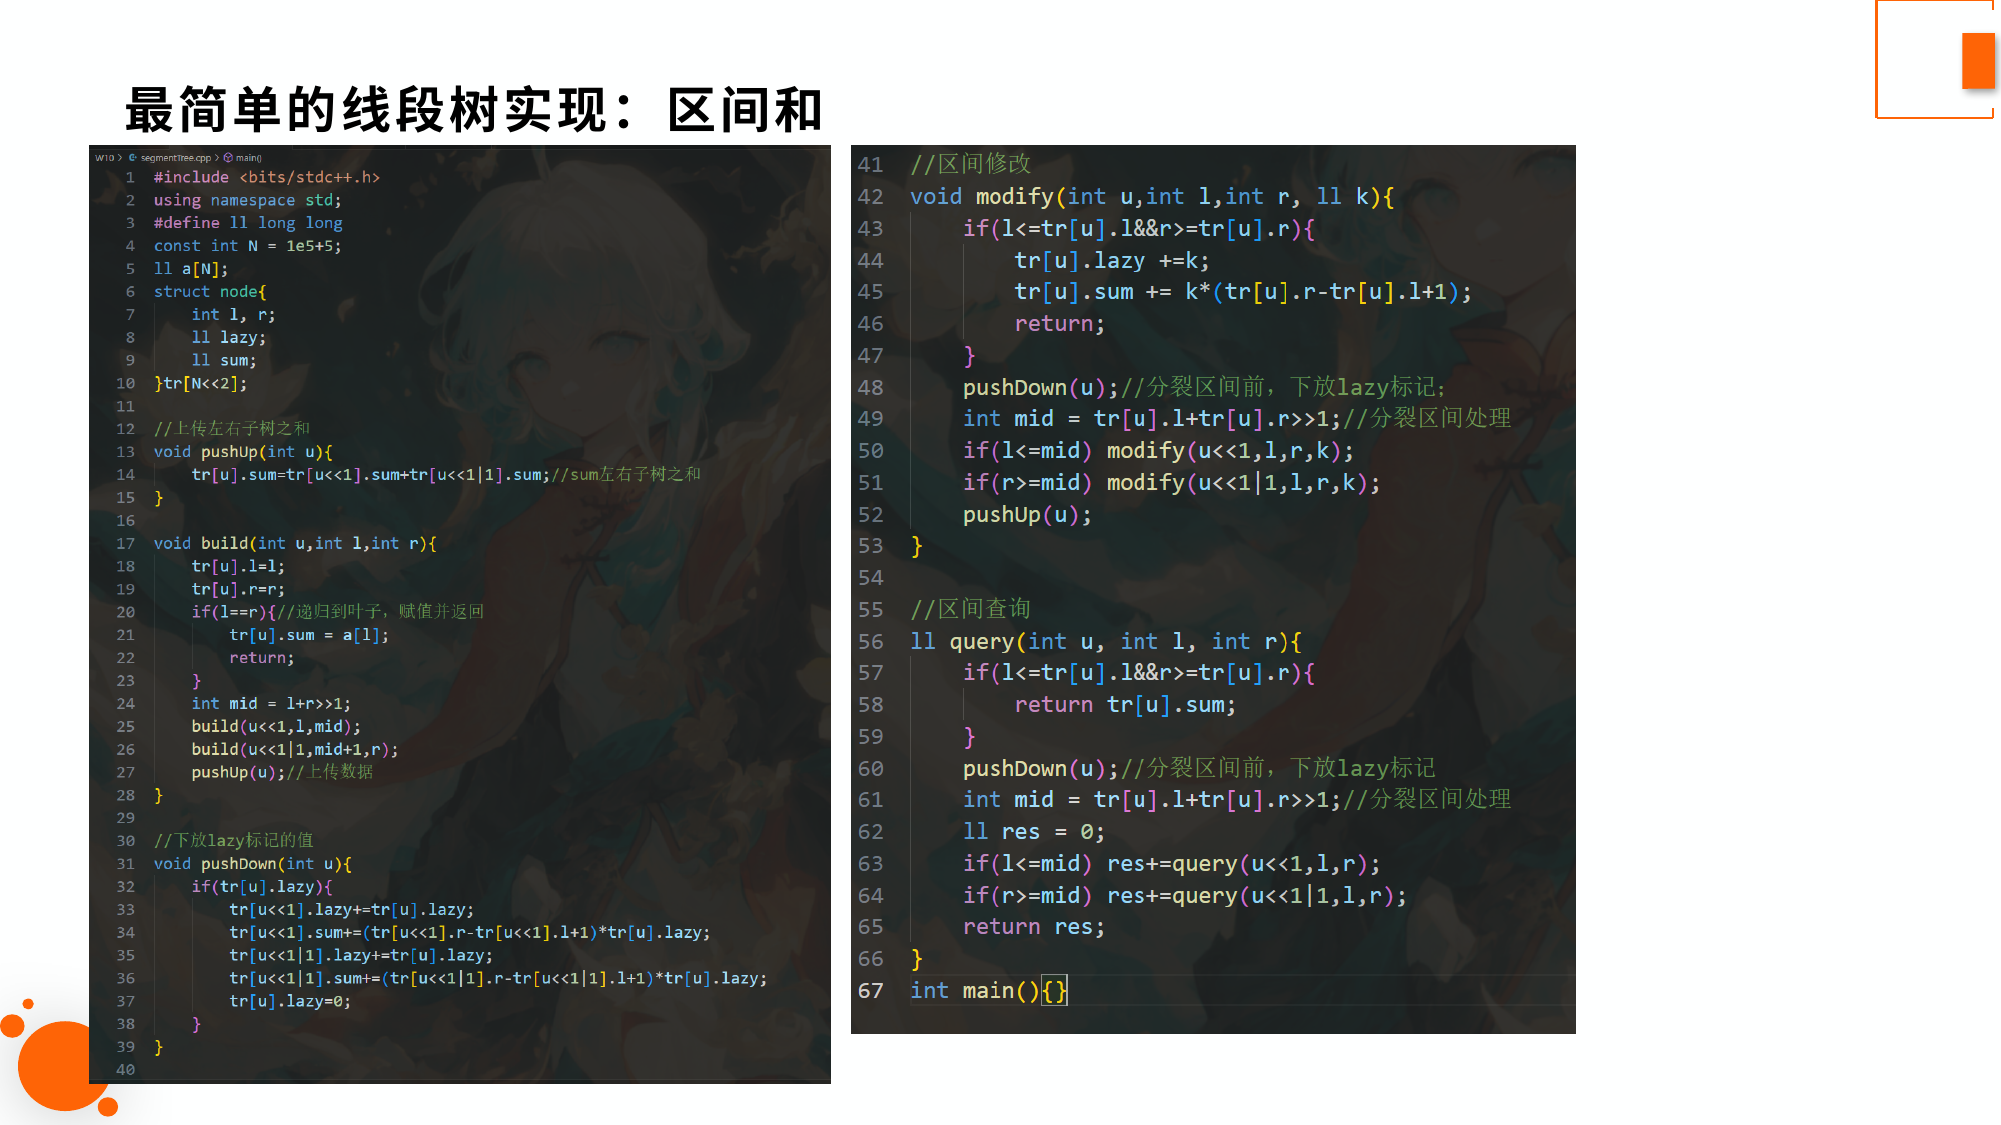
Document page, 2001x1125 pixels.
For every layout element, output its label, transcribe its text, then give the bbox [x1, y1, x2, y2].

picture [851, 145, 1576, 1034]
picture [89, 145, 831, 1084]
title 最简单的线段树实现：区间和 [109, 72, 1891, 146]
